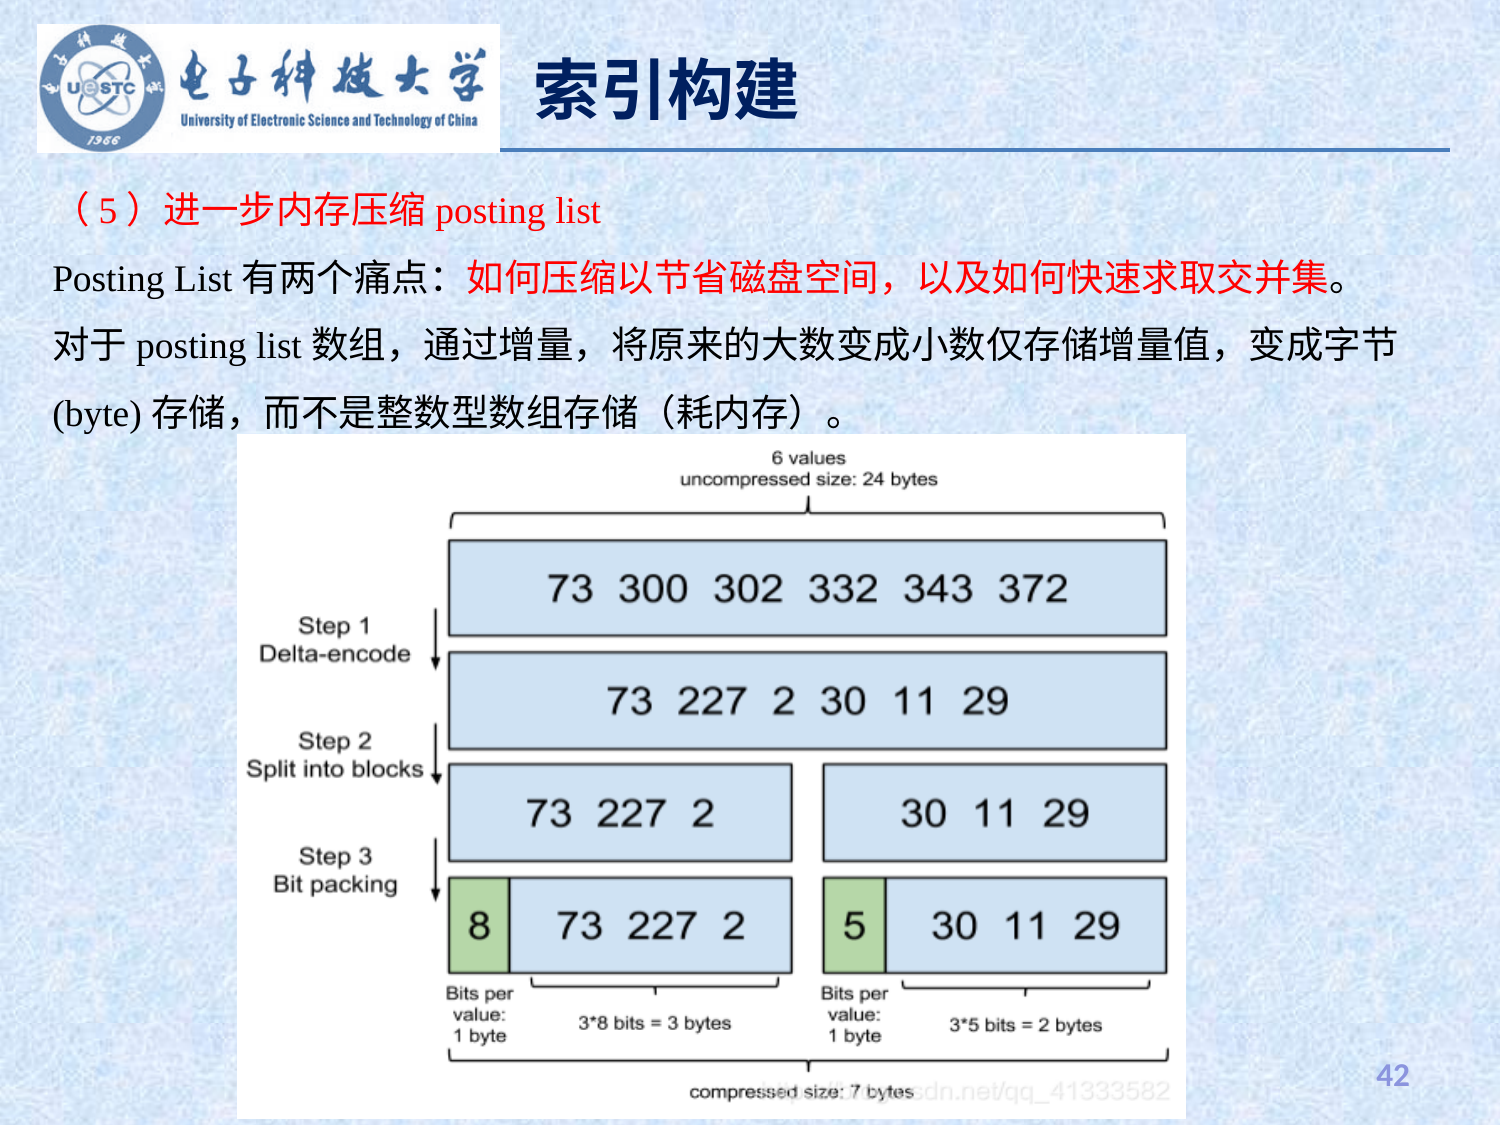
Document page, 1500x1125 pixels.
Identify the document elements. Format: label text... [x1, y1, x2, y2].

picture [0, 0, 1500, 1125]
text_box 索引构建 [518, 41, 1432, 136]
text_box （5）进一步内存压缩posting list Posting List有两个痛点：如何压缩以节省磁盘空间，以及如何快速求取交并集。 对于posting list数组，通过增量，将原来的大数变成小数仅存储增量值，变成字节(byte)存储，而不是整数型数组存储（耗内存）。 [37, 156, 1450, 442]
slide_number 42 [1190, 1042, 1425, 1103]
